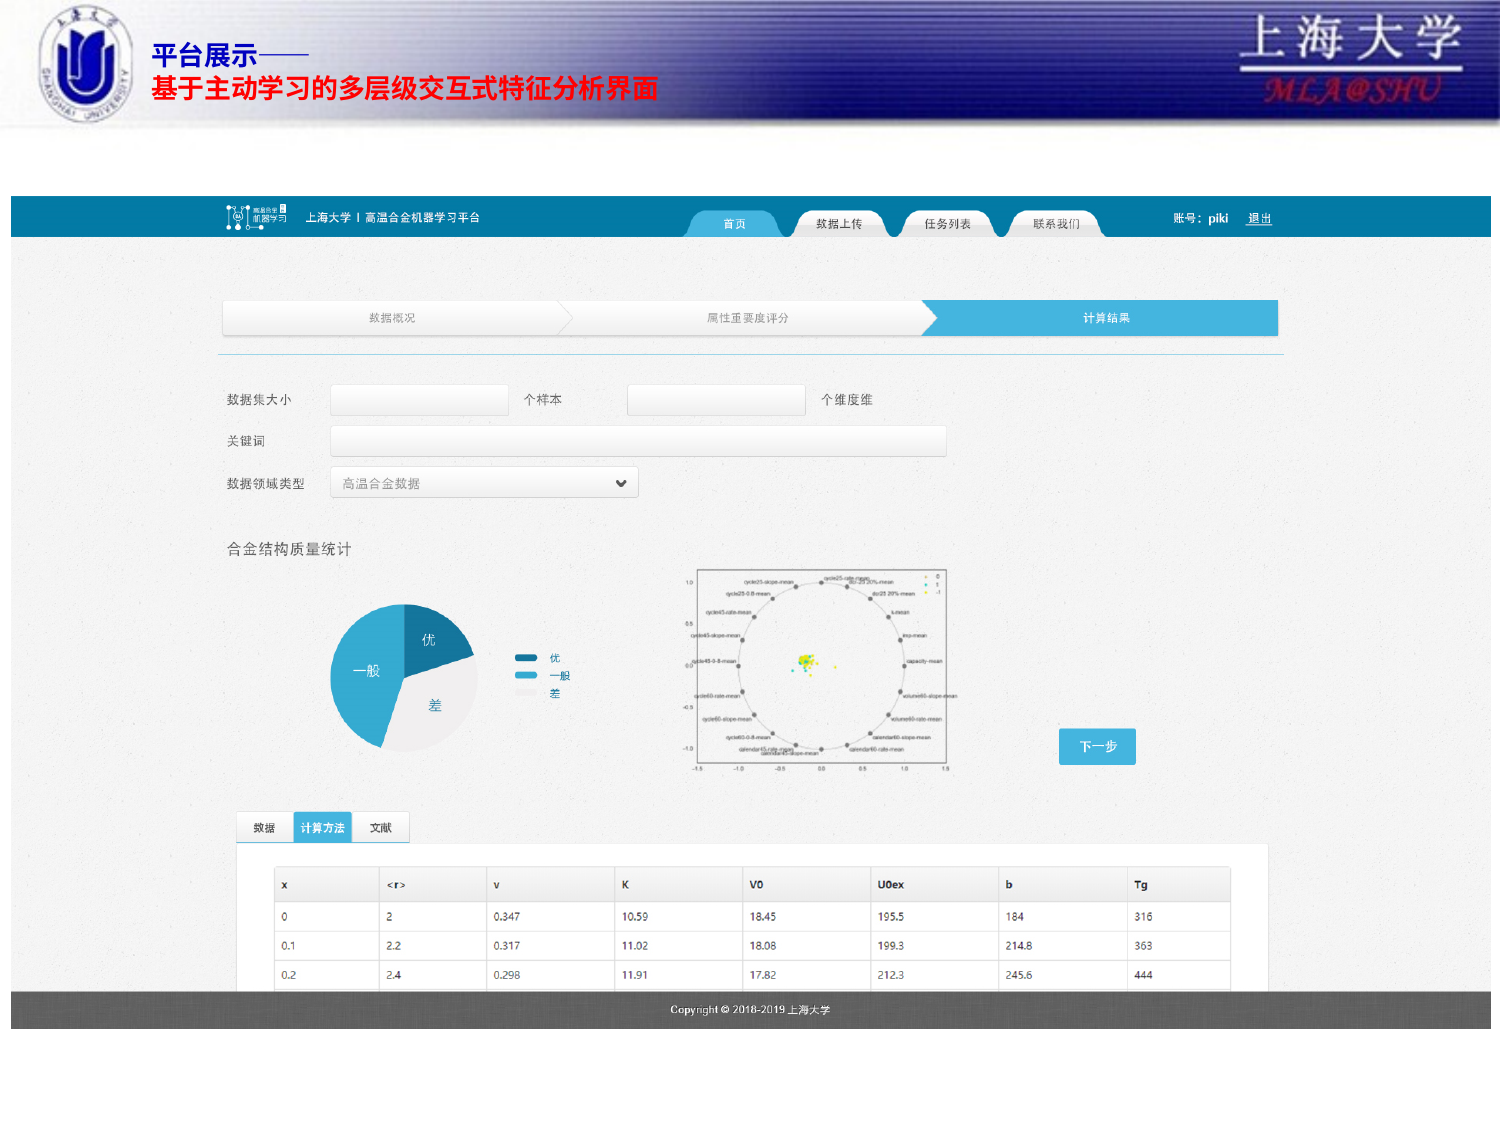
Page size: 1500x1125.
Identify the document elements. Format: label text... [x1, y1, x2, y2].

title 平台展示—— 基于主动学习的多层级交互式特征分析界面 [136, 30, 1486, 144]
picture [0, 0, 1500, 1125]
